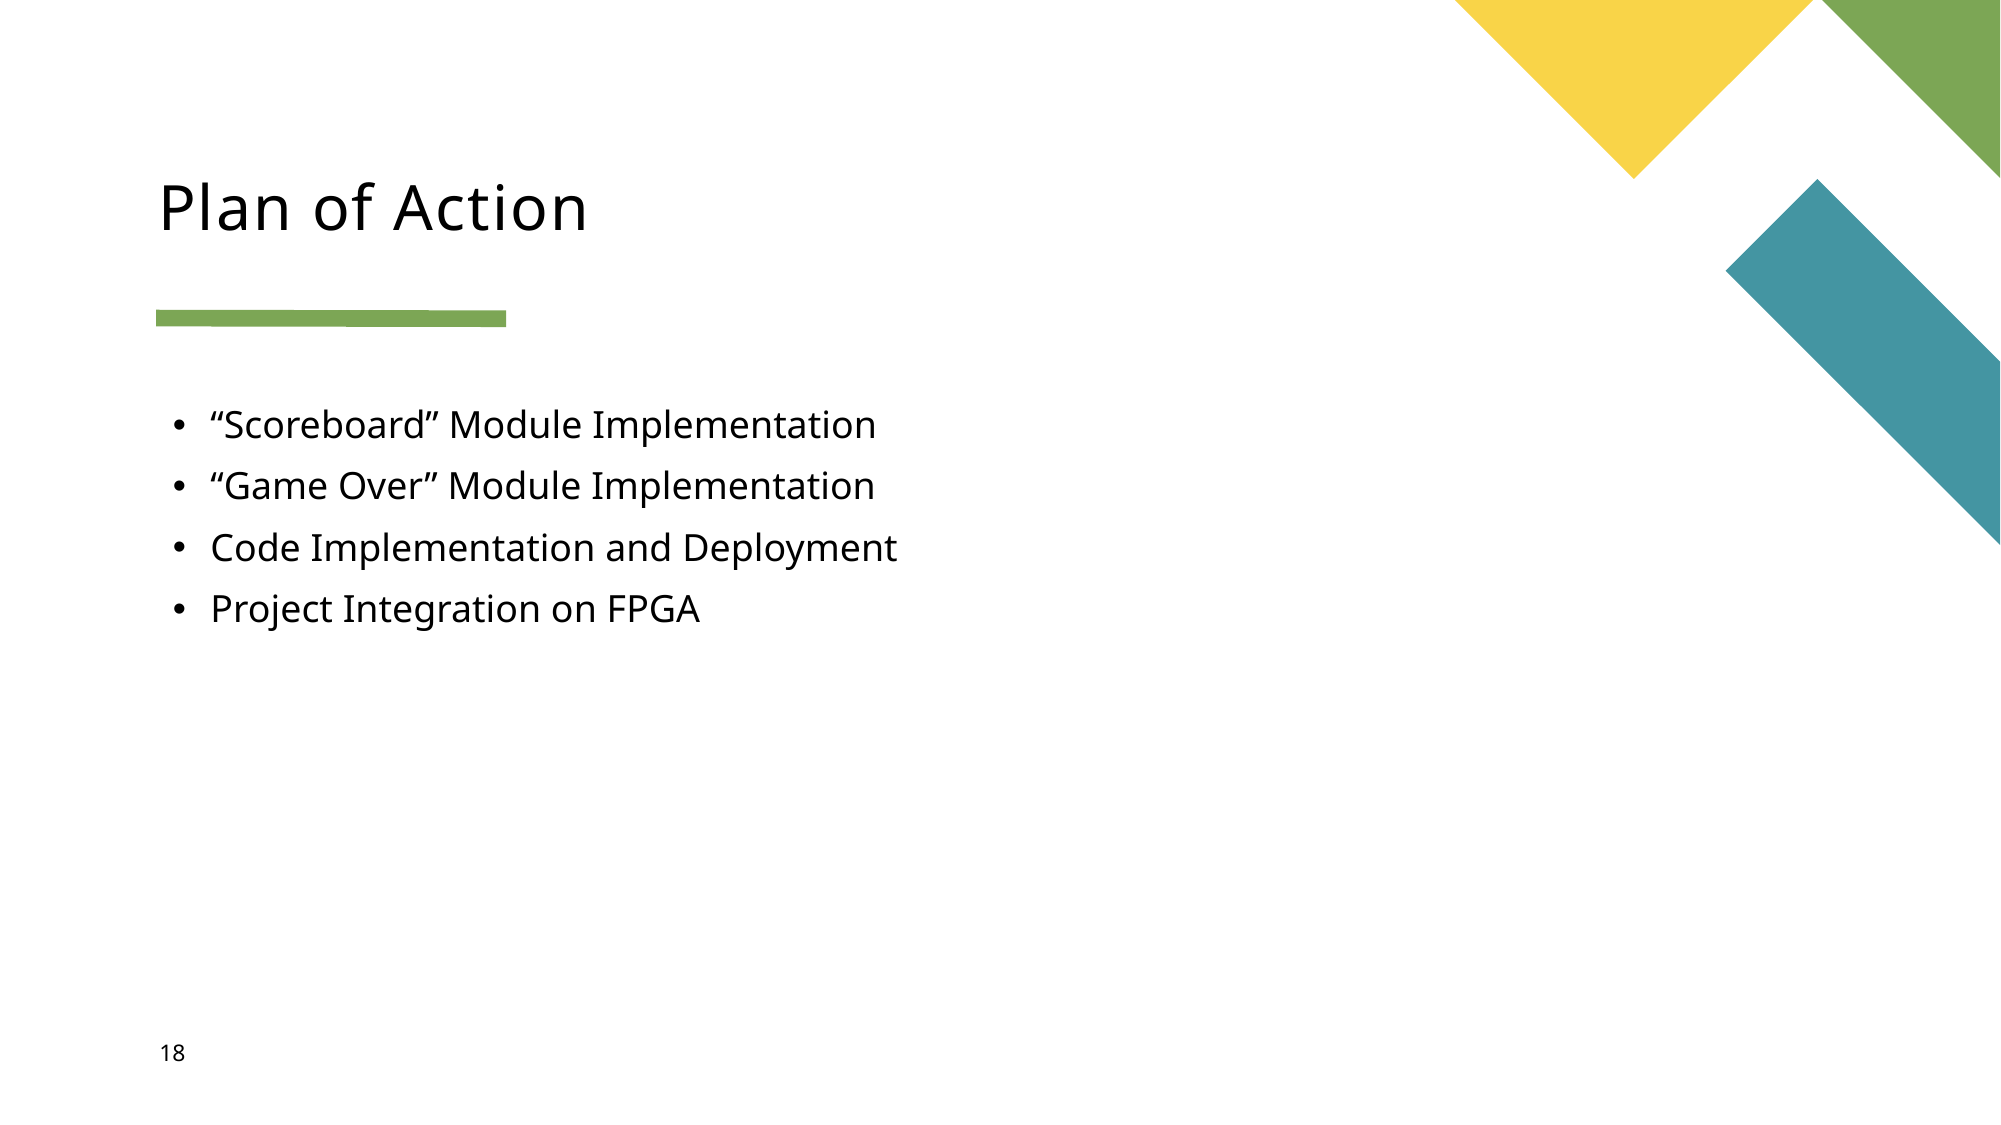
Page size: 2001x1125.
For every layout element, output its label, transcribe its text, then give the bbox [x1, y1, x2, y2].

slide_number 18 [159, 1038, 246, 1080]
text_box “Scoreboard” Module Implementation “Game Over” Module Implementation Code Implementation and Deployment Project Integration on FPGA [158, 398, 1210, 833]
title Plan of Action [158, 144, 1484, 245]
